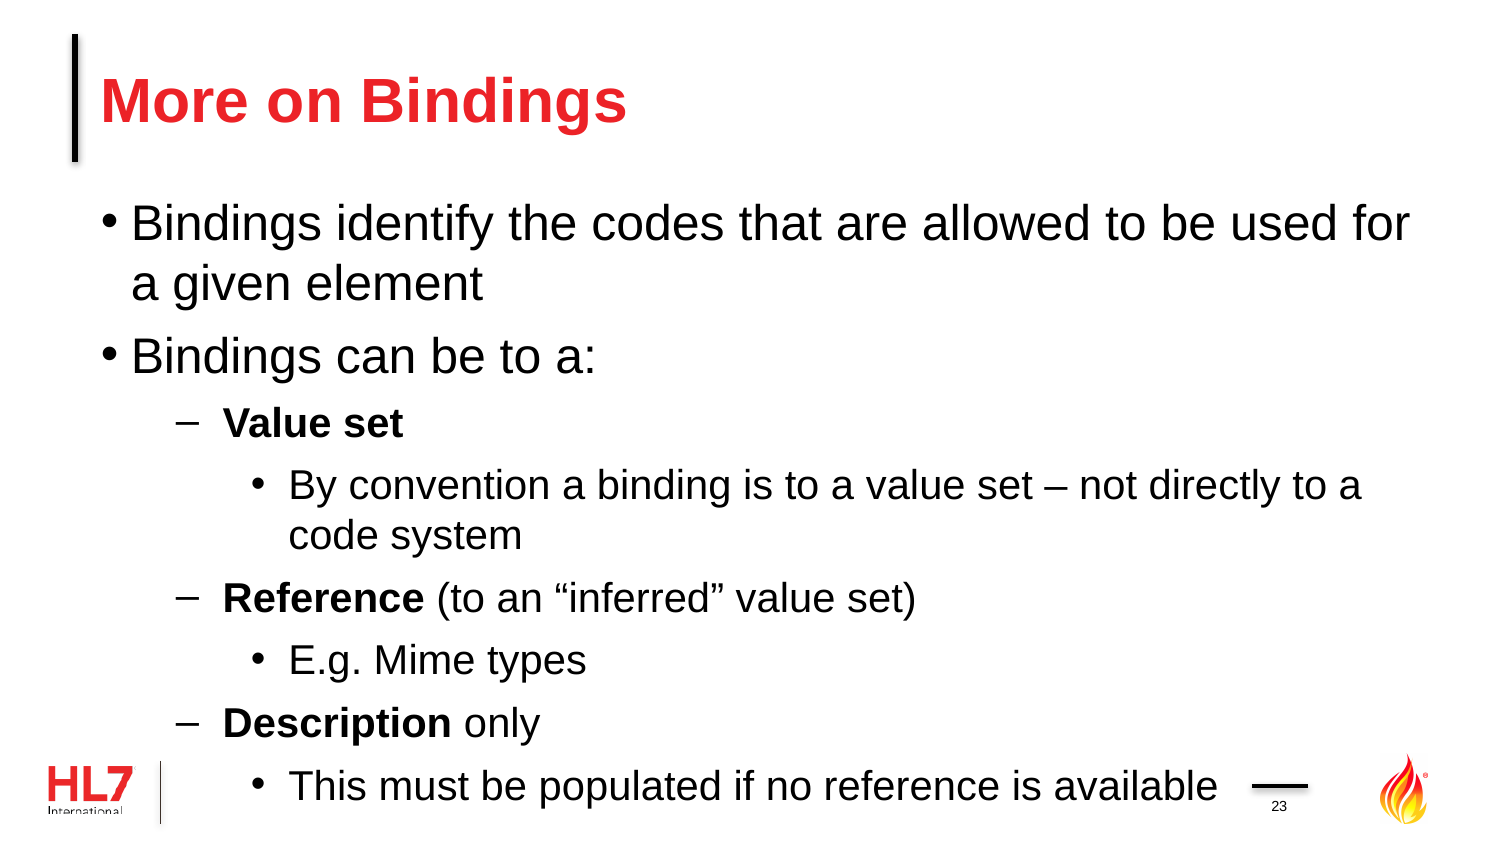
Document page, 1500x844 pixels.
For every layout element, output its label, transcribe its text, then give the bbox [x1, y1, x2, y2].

list Bindings identify the codes that are allowed to be used for a given element Bindings can be to a: Value set By convention a binding is to a value set – not directly to a code system Reference (to an “inferred” value set) E.g. Mime types Description only This must be populated if no reference is available [100, 190, 1451, 671]
picture [1380, 753, 1428, 824]
title More on Bindings [100, 33, 1451, 163]
slide_number 23 [1257, 788, 1302, 815]
